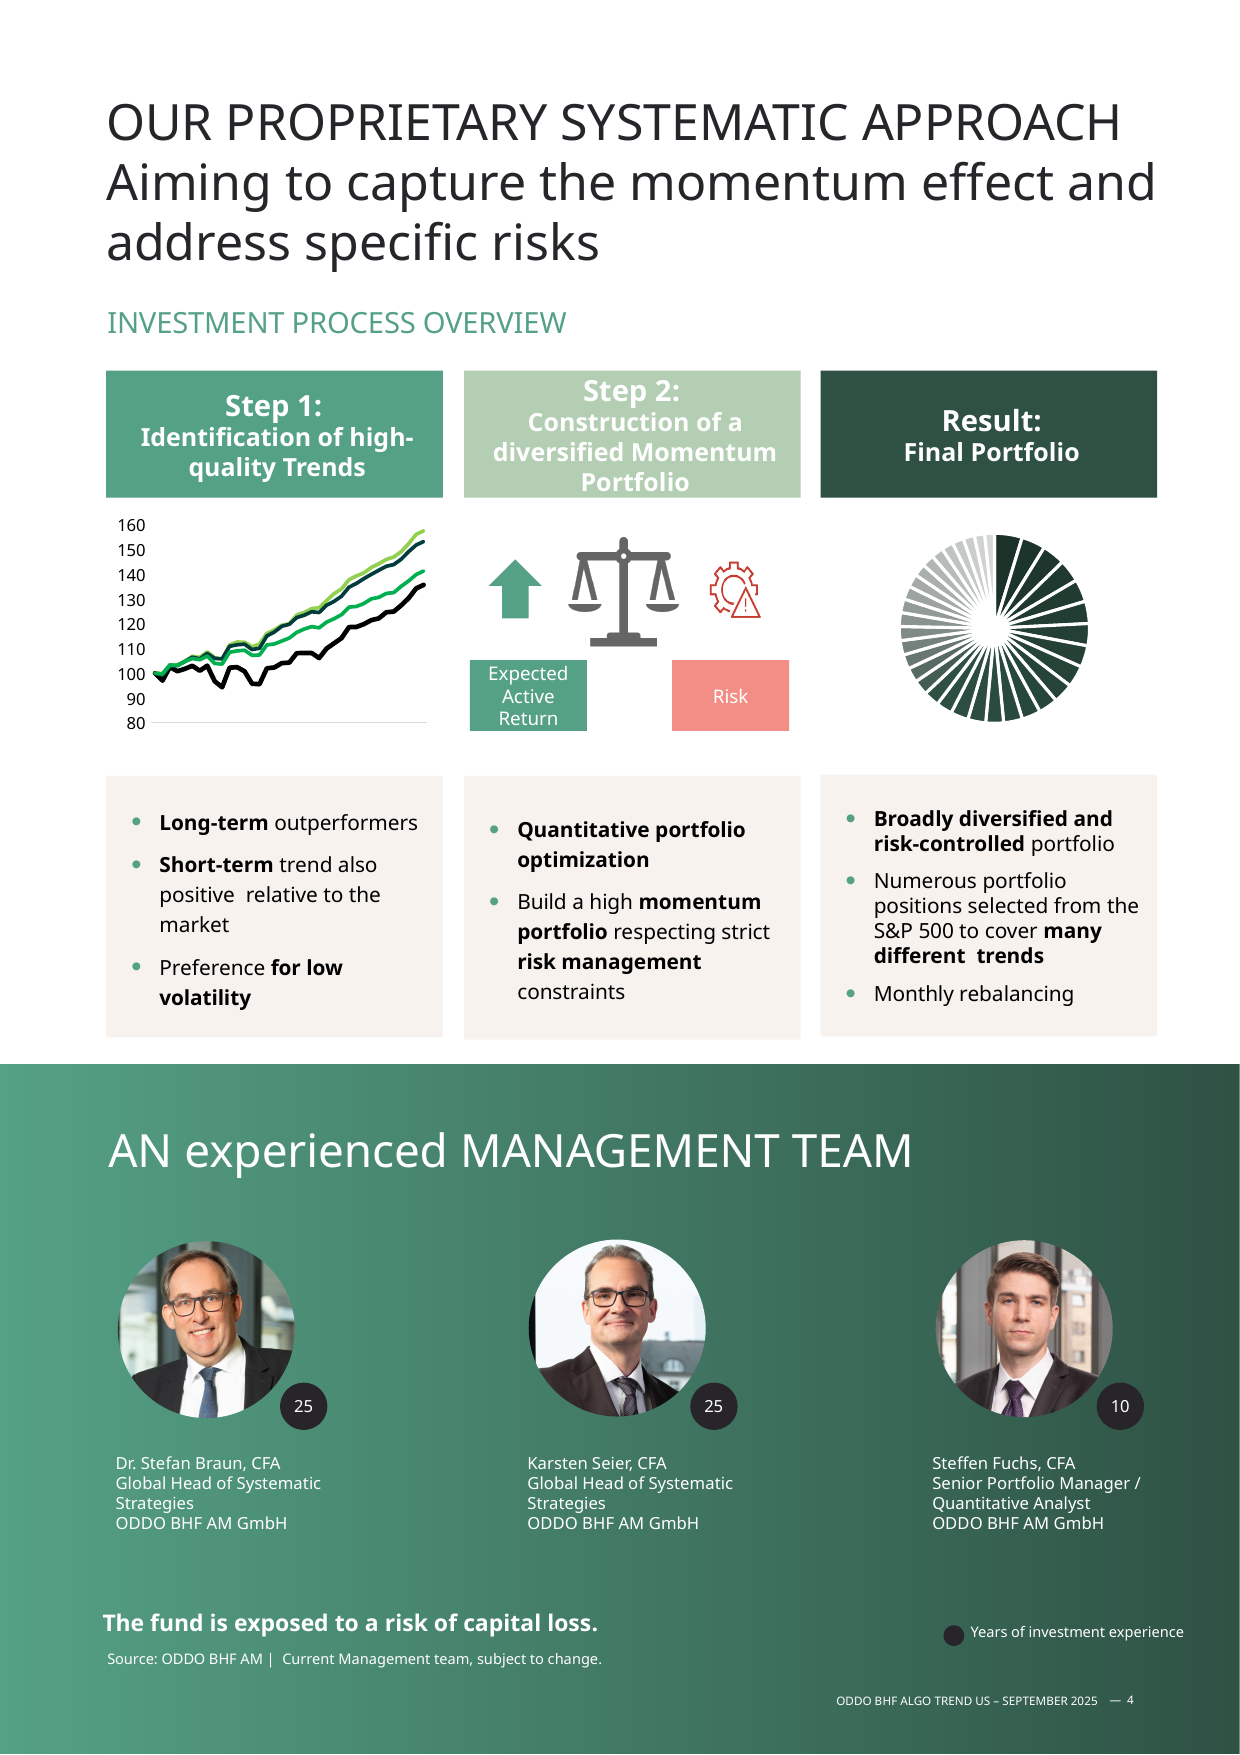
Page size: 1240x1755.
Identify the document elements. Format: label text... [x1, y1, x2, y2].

text_box Dr. Stefan Braun, CFA Global Head of Systematic Strategies ODDO BHF AM GmbH [115, 1450, 395, 1533]
picture [0, 1064, 1240, 1754]
text_box Broadly diversified and risk-controlled portfolio Numerous portfolio positions selected from the S&P 500 to cover many different trends Monthly rebalancing [820, 774, 1158, 1037]
picture [557, 525, 790, 658]
list Source: ODDO BHF AM | Current Management team, subject to change. [107, 1651, 1135, 1668]
text_box Karsten Seier, CFA Global Head of Systematic Strategies ODDO BHF AM GmbH [527, 1450, 804, 1533]
text_box 25 [689, 1381, 739, 1431]
text_box [116, 1240, 296, 1420]
text_box 25 [279, 1381, 329, 1431]
text_box [486, 557, 545, 620]
text_box [527, 1238, 707, 1418]
list An experienced management team [106, 1121, 1134, 1178]
text_box [946, 1644, 962, 1648]
text_box Quantitative portfolio optimization Build a high momentum portfolio respecting strict risk management constraints [464, 775, 801, 1040]
list Our proprietary systematic approach Aiming to capture the momentum effect and address specific risks [106, 90, 1219, 273]
text_box The fund is exposed to a risk of capital loss. [87, 1601, 1219, 1644]
text_box 10 [1095, 1381, 1145, 1431]
text_box Steffen Fuchs, CFA Senior Portfolio Manager / Quantitative Analyst ODDO BHF AM GmbH [932, 1450, 1183, 1533]
text_box Result: Final Portfolio [820, 370, 1158, 498]
text_box Risk [671, 659, 790, 732]
list ODDO BHF algo trend us – September 2025 [622, 1688, 1098, 1713]
text_box Expected Active Return [469, 659, 588, 732]
text_box Step 1: Identification of high-quality Trends [106, 370, 443, 497]
chart [858, 530, 1133, 725]
text_box Step 2: Construction of a diversified Momentum Portfolio [464, 370, 801, 498]
chart [82, 497, 443, 756]
list Investment Process Overview [107, 304, 1135, 340]
text_box [934, 1239, 1114, 1419]
text_box Long-term outperformers Short-term trend also positive relative to the market Preference for low volatility [106, 775, 443, 1038]
